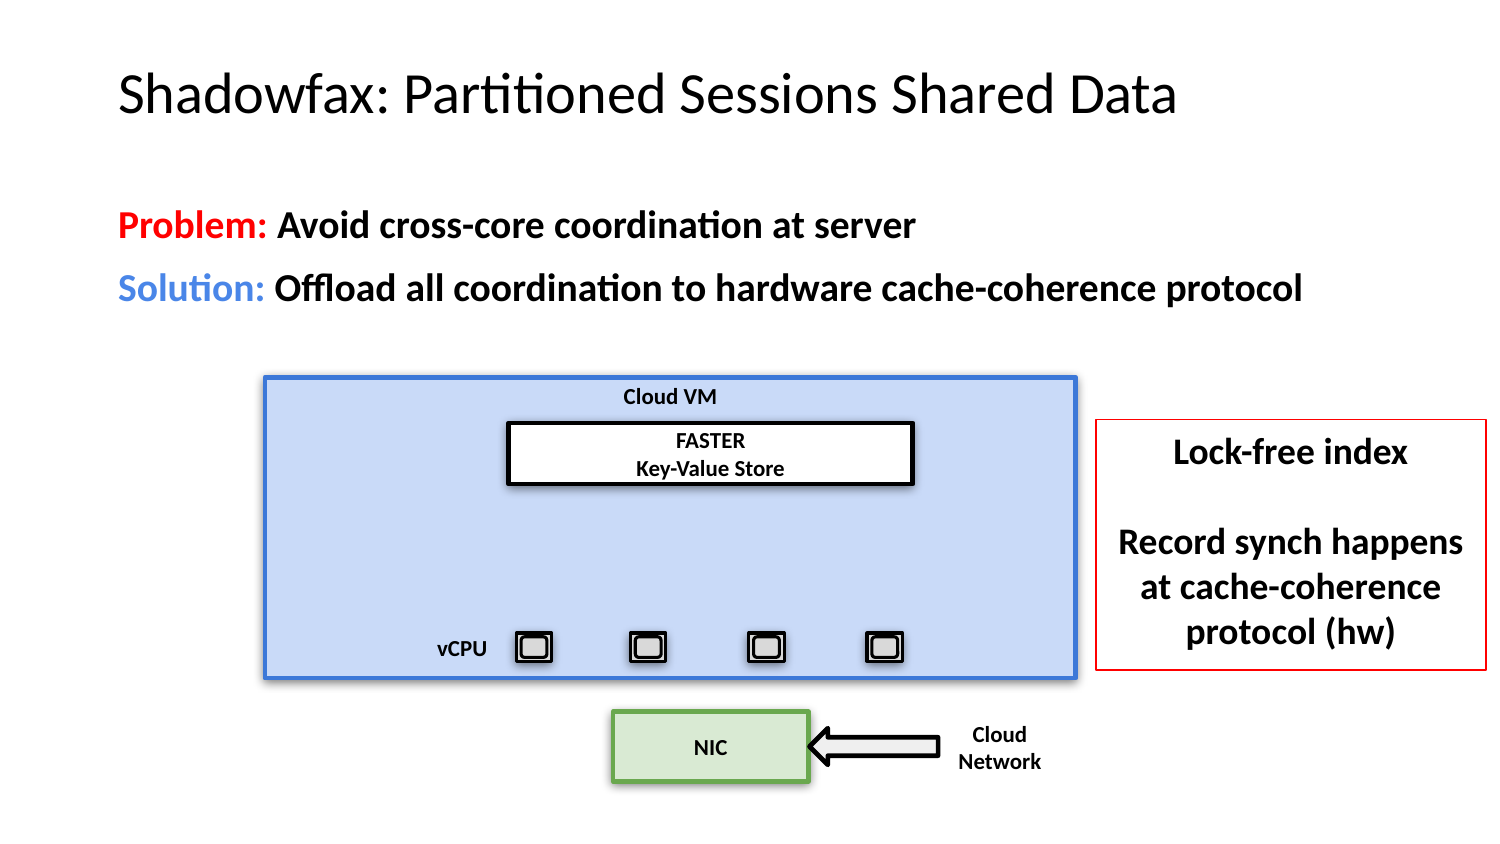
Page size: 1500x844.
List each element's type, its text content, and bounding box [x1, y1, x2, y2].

list Problem: Avoid cross-core coordination at server Solution: Offload all coordination to hardware cache-coherence protocol [103, 196, 1397, 308]
text_box NIC [613, 711, 809, 782]
title Shadowfax: Partitioned Sessions Shared Data [103, 33, 1397, 156]
text_box Lock-free index Record synch happens at cache-coherence protocol (hw) [1096, 419, 1486, 670]
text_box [515, 632, 552, 662]
text_box [809, 728, 924, 765]
text_box FASTER Key-Value Store [508, 422, 913, 485]
text_box vCPU [386, 624, 538, 670]
text_box Cloud Network [924, 723, 1076, 770]
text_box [630, 632, 667, 662]
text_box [748, 632, 785, 662]
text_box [866, 632, 903, 662]
text_box Cloud VM [264, 377, 1076, 679]
